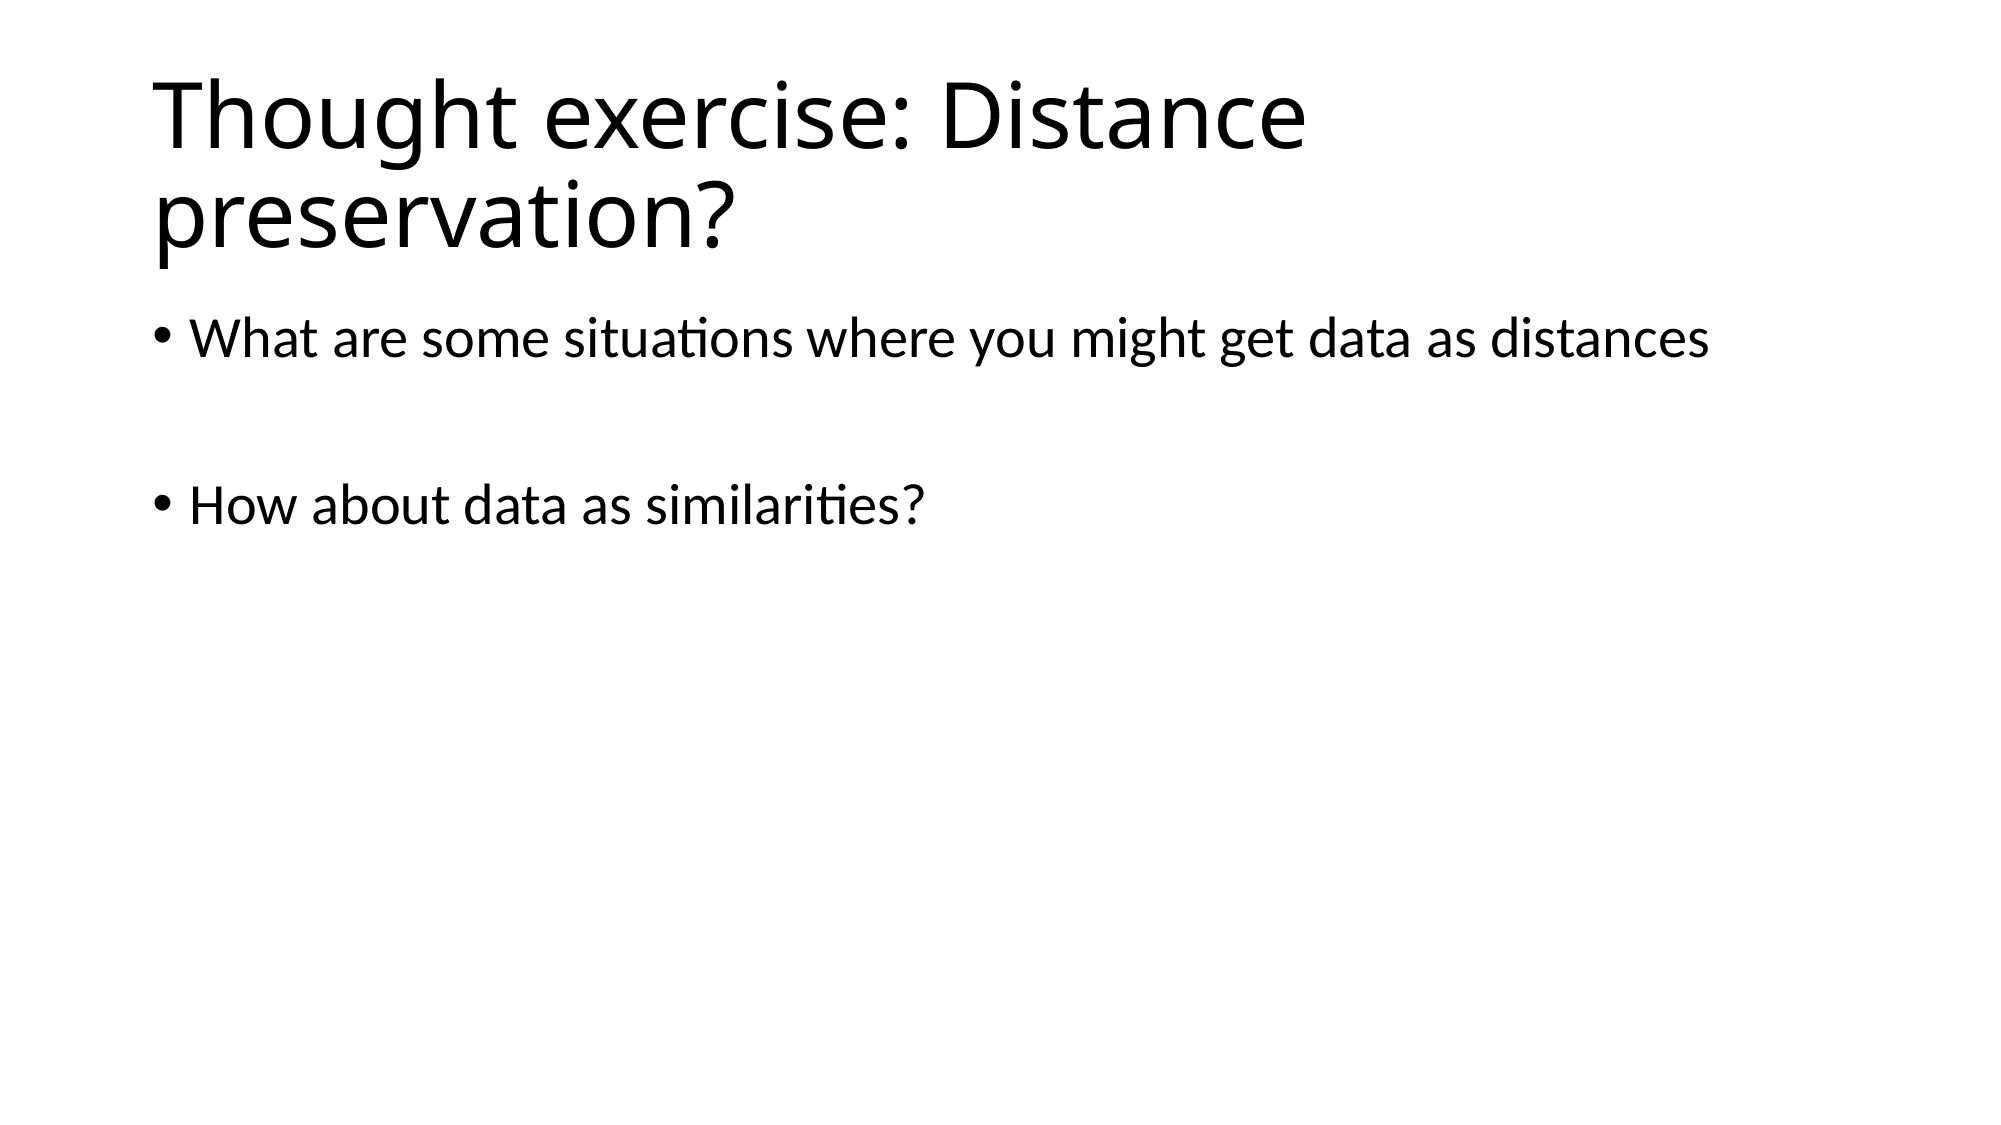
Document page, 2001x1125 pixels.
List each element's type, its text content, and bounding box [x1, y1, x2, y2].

list What are some situations where you might get data as distances How about data as similarities? [137, 299, 1863, 1014]
title Thought exercise: Distance preservation? [137, 59, 1863, 278]
